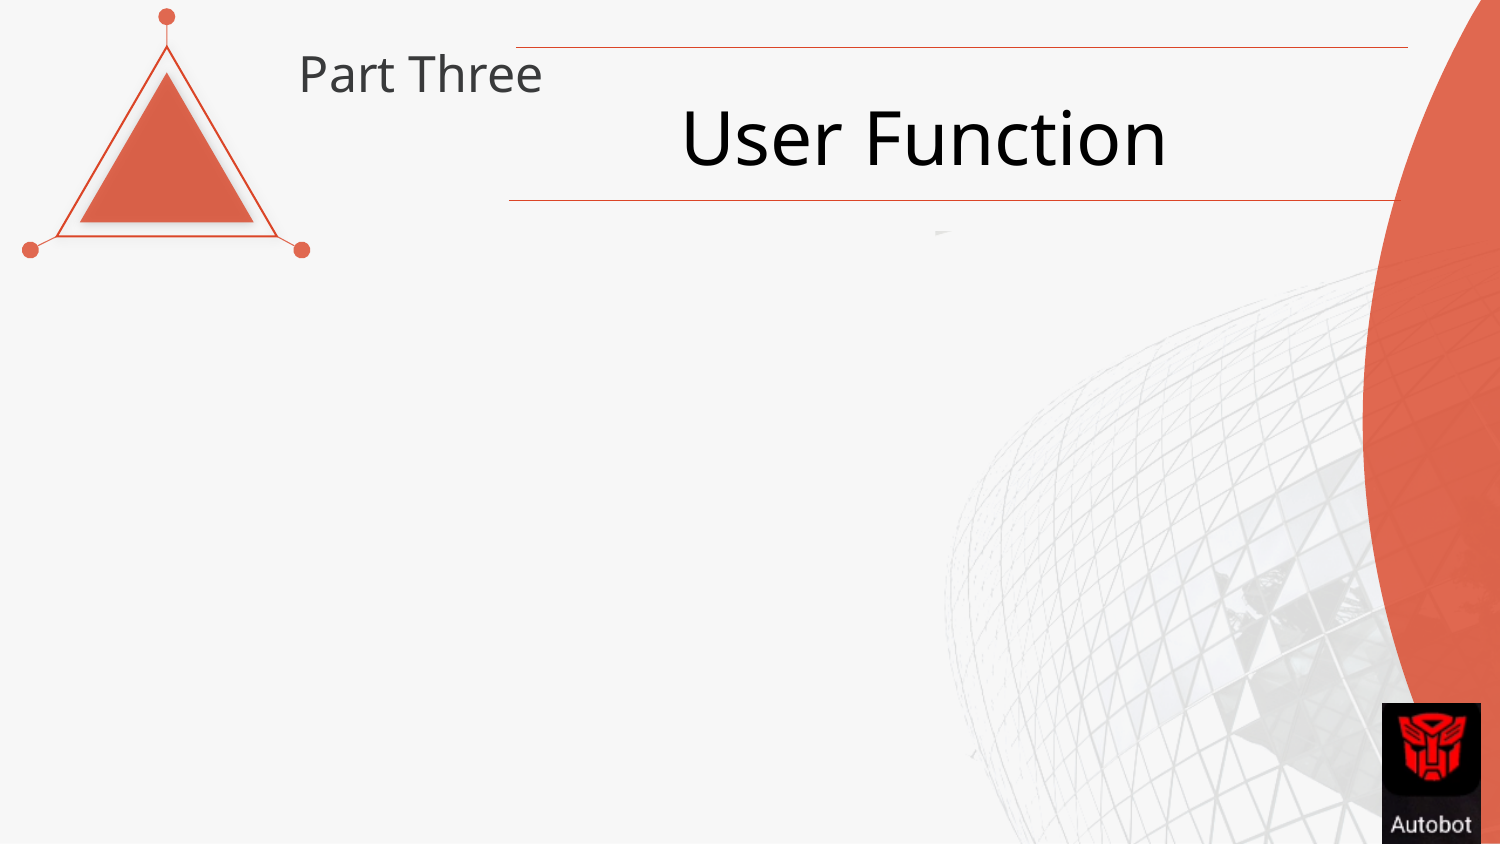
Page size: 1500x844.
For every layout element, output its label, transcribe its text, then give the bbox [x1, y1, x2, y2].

picture [1382, 703, 1481, 844]
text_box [21, 8, 311, 259]
text_box User Function [665, 82, 1184, 188]
text_box [1361, 0, 1500, 844]
text_box Part Three [311, 35, 559, 110]
